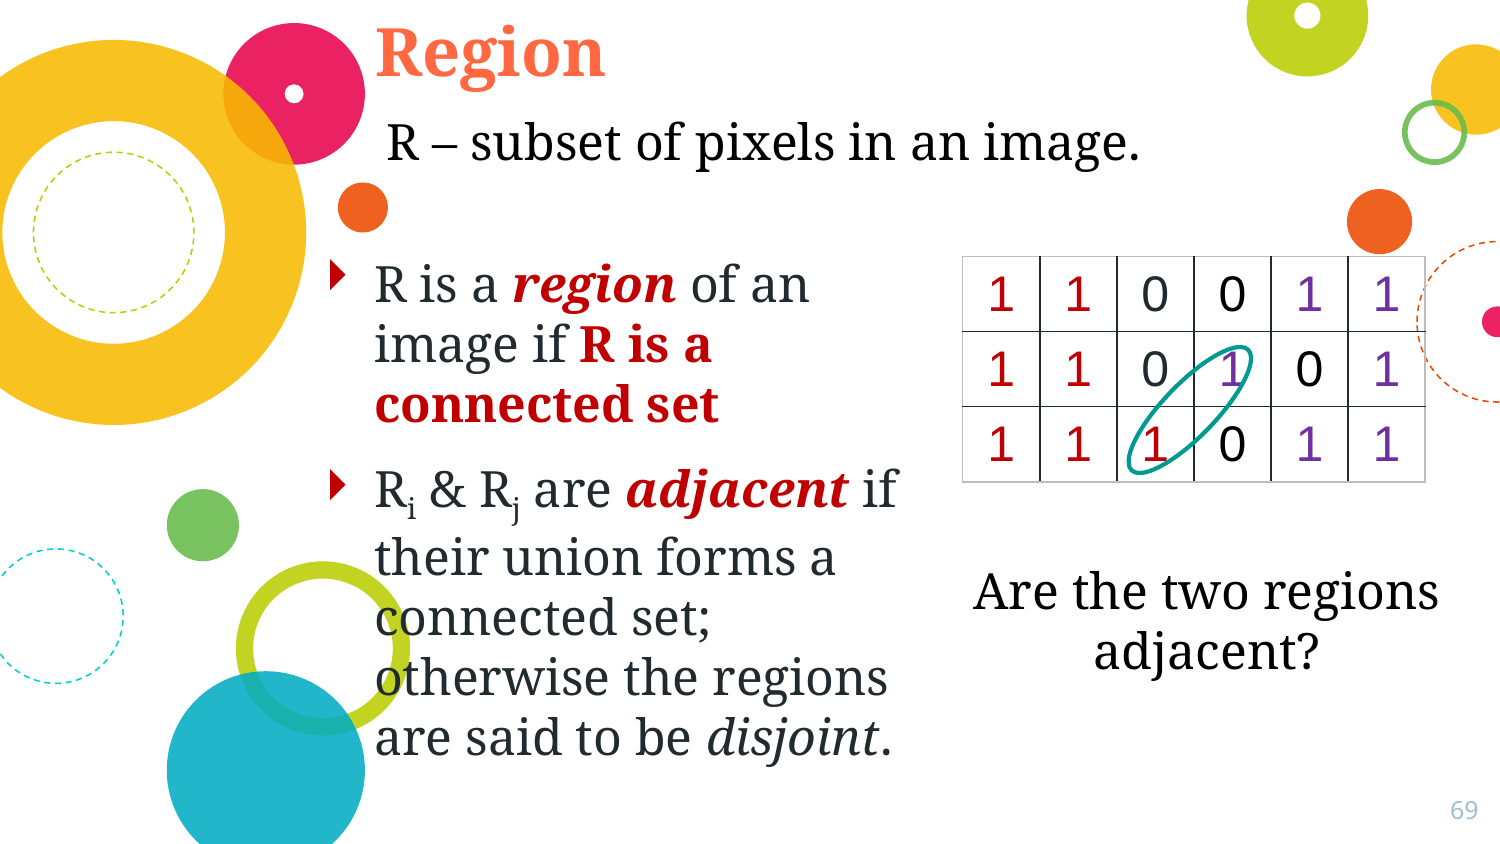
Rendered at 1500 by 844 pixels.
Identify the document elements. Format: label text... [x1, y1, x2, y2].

table_header 1 [1272, 257, 1347, 331]
table_cell 1 [963, 407, 1039, 481]
table_cell 0 [1118, 332, 1193, 406]
table_cell 1 [1349, 332, 1424, 406]
table_header 1 [1349, 257, 1424, 331]
slide_number 69 [1416, 779, 1494, 844]
table_cell 1 [1041, 332, 1116, 406]
table_cell 1 [1195, 332, 1270, 406]
table_cell 1 [1349, 407, 1424, 481]
table_cell 0 [1195, 407, 1270, 481]
text_box Are the two regions adjacent? [950, 551, 1464, 687]
text_box R is a region of an image if R is a connected set Ri & Rj are adjacent if their union forms a connected set; otherwise the regions are said to be disjoint. [301, 244, 928, 773]
table_cell 0 [1272, 332, 1347, 406]
text_box R – subset of pixels in an image. [371, 102, 1272, 178]
table_cell 1 [1041, 407, 1116, 481]
table_cell 1 [1272, 407, 1347, 481]
table_cell 1 [963, 332, 1039, 406]
table_header 1 [963, 257, 1039, 331]
title Region [360, 0, 1226, 106]
table_header 0 [1195, 257, 1270, 331]
text_box [1126, 344, 1254, 476]
table_cell 1 [1118, 407, 1193, 481]
table_header 1 [1041, 257, 1116, 331]
table_header 0 [1118, 257, 1193, 331]
